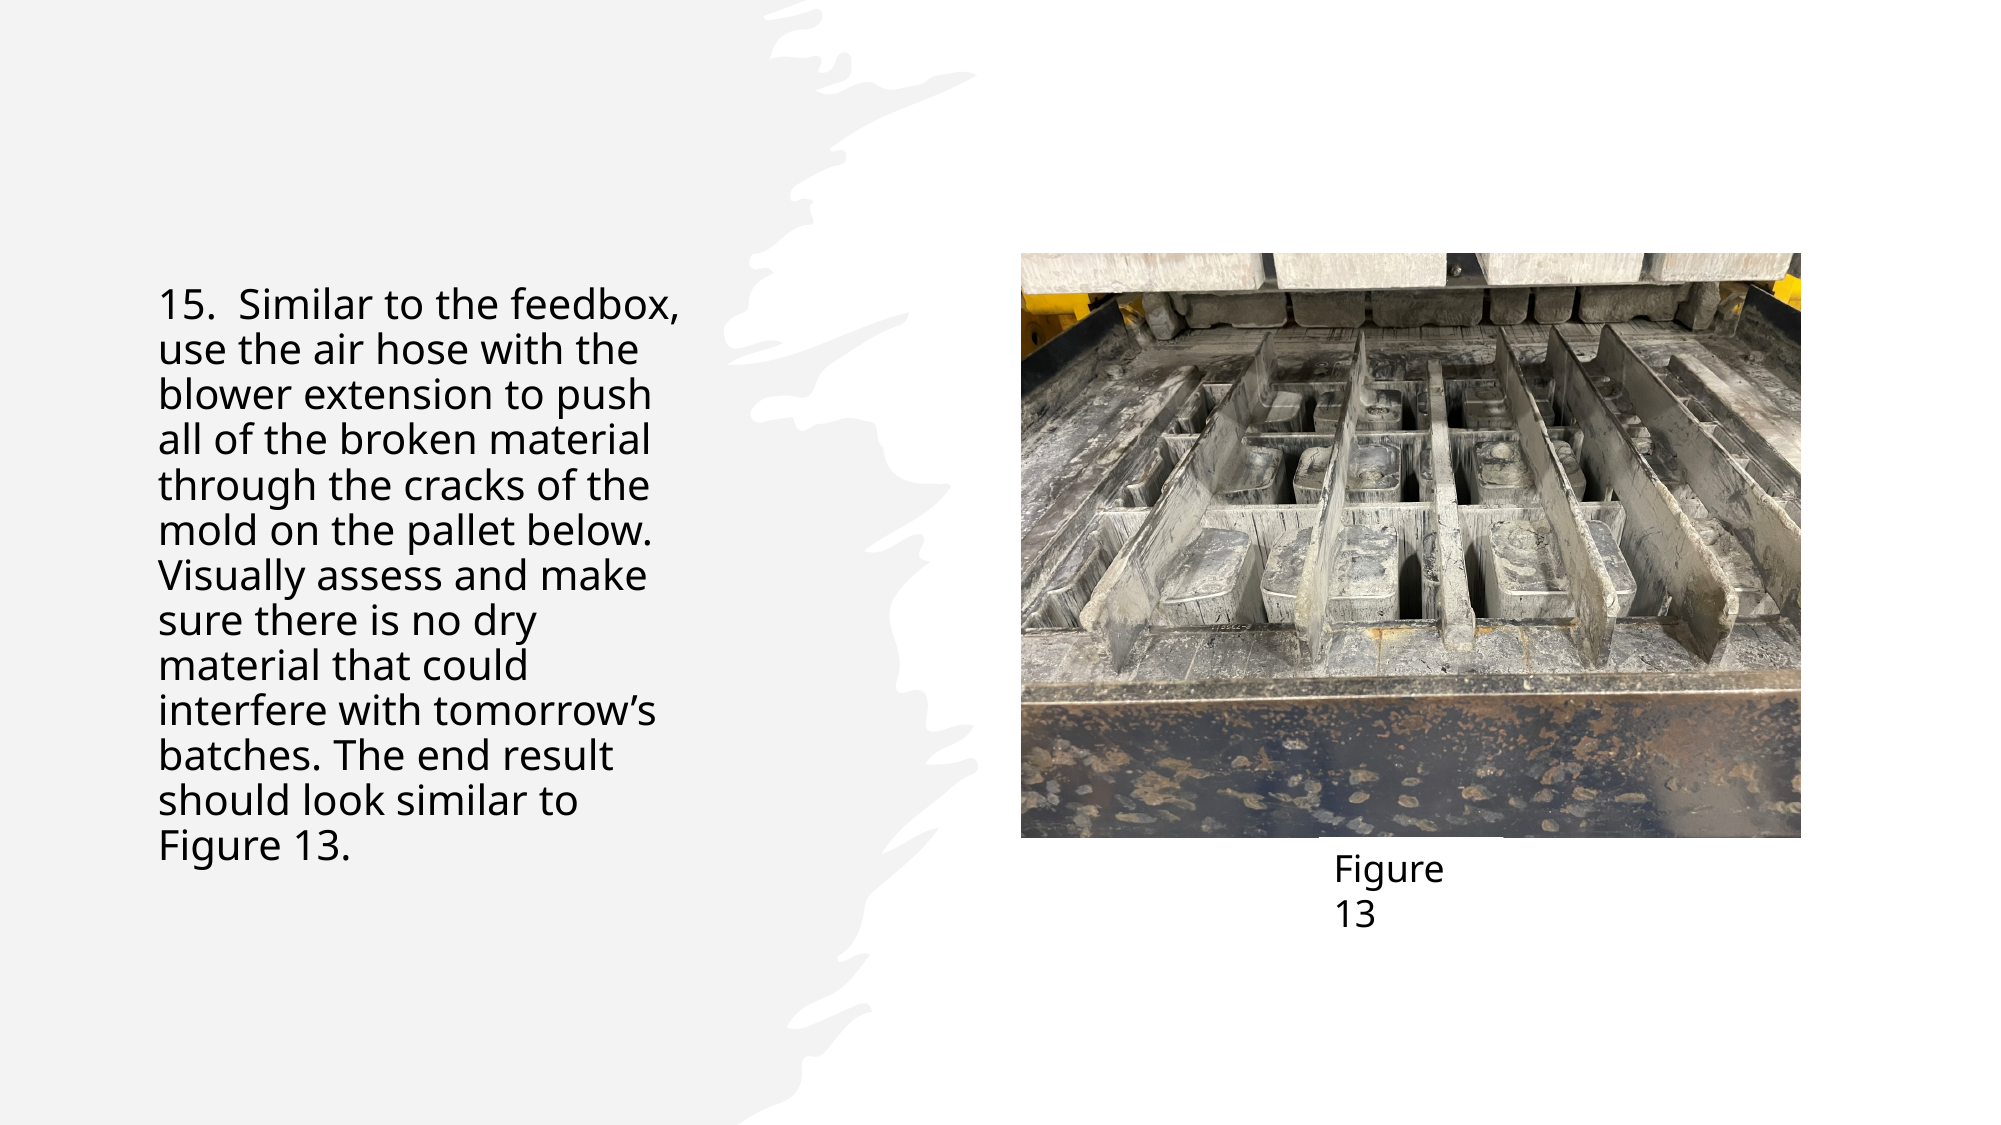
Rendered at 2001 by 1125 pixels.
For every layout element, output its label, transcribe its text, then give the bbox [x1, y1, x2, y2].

text_box Figure 13 [1318, 838, 1504, 942]
picture [1021, 252, 1802, 838]
text_box [724, 0, 2000, 1125]
list 15. Similar to the feedbox, use the air hose with the blower extension to push all of the broken material through the cracks of the mold on the pallet below. Visually assess and make sure there is no dry material that could interfere with tomorrow’s batches. The end result should look similar to Figure 13. [67, 276, 706, 982]
text_box [0, 0, 979, 1125]
